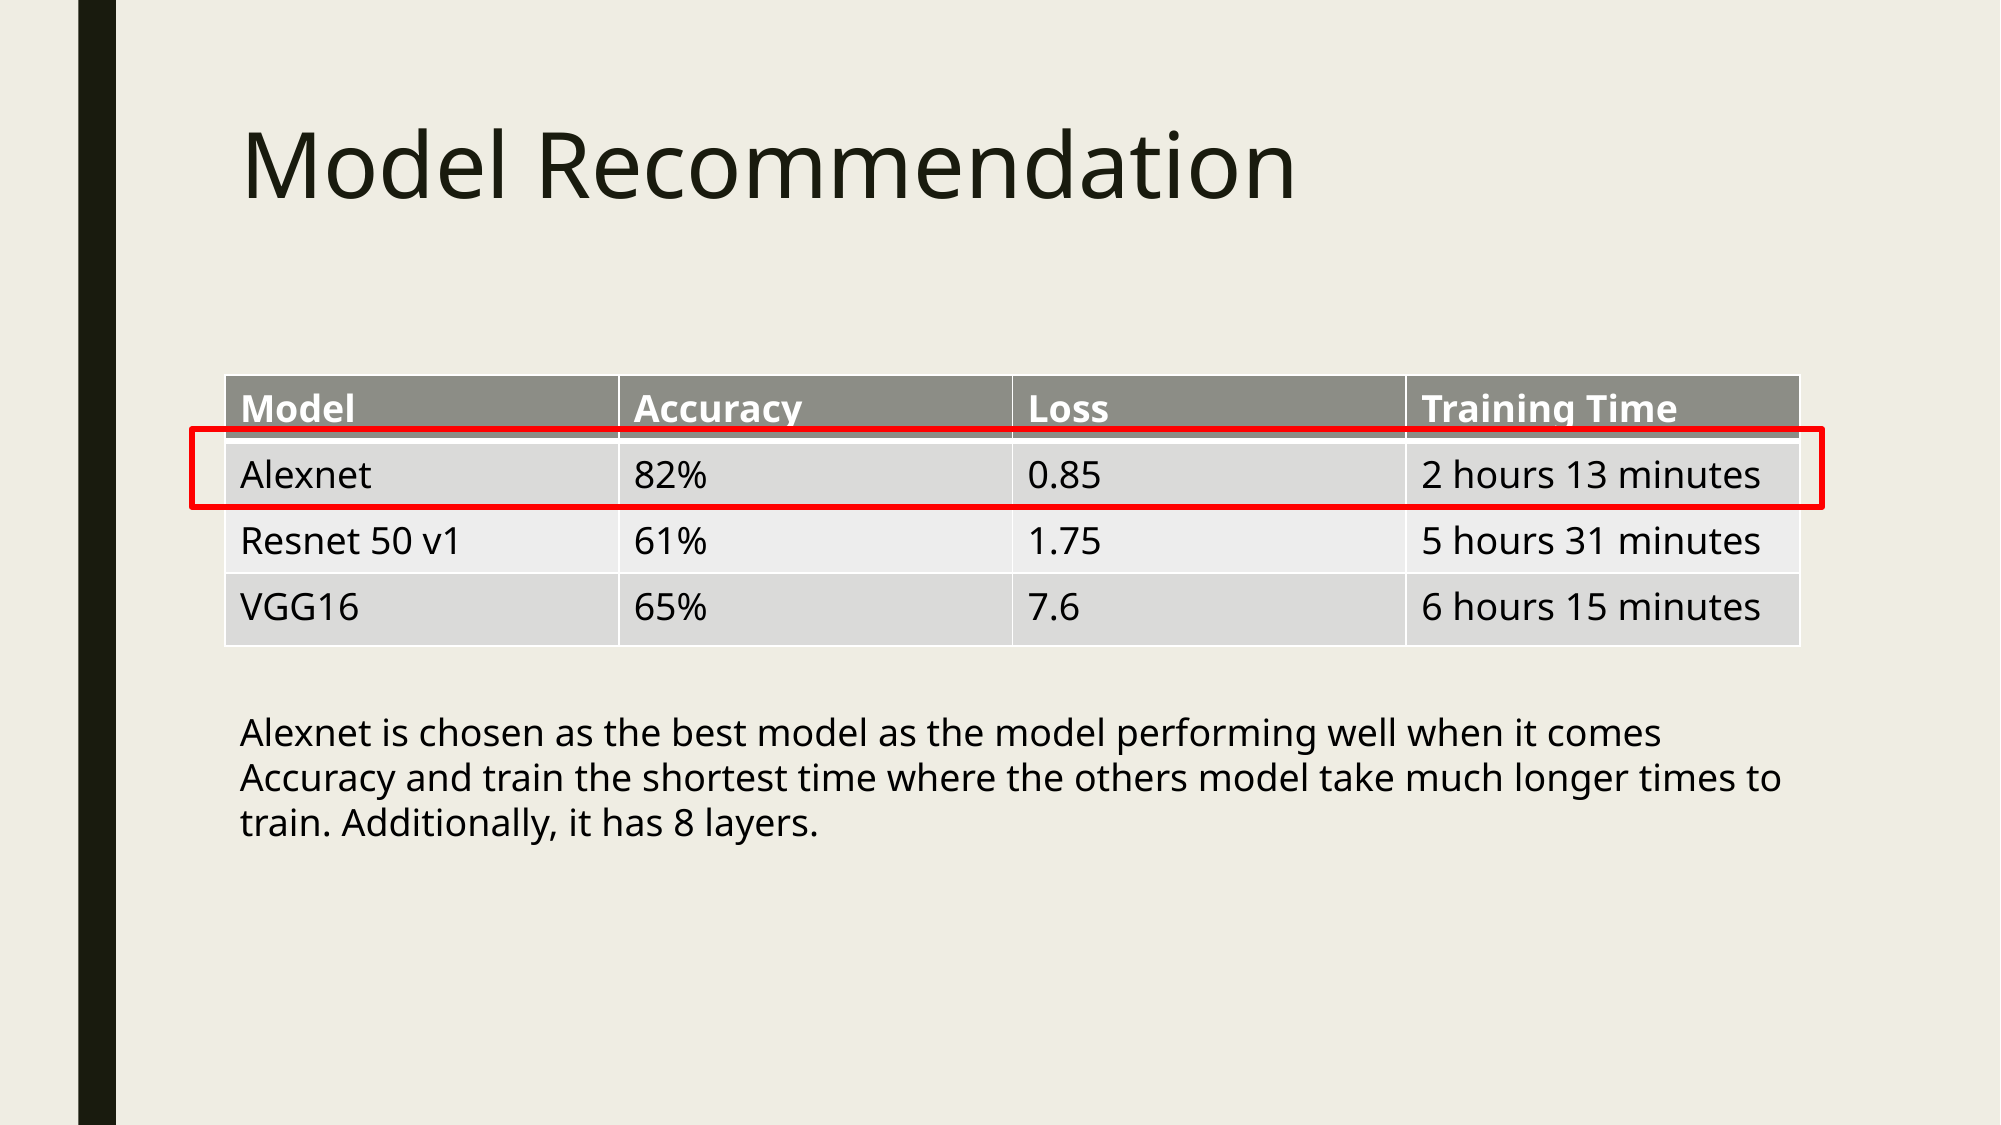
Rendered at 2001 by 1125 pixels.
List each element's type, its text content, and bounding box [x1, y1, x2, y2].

table_cell VGG16 [226, 574, 618, 645]
title Model Recommendation [225, 112, 1800, 357]
table_header Training Time [1407, 376, 1799, 426]
table_cell 61% [620, 510, 1012, 572]
table_cell Resnet 50 v1 [226, 510, 618, 572]
table_header Model [226, 376, 618, 426]
table_header Loss [1013, 376, 1405, 426]
text_box Alexnet is chosen as the best model as the model performing well when it comes Accuracy and train the shortest time where the others model take much longer times to train. Additionally, it has 8 layers. [224, 701, 1800, 852]
table_cell 1.75 [1013, 510, 1405, 572]
table_cell 5 hours 31 minutes [1407, 510, 1799, 572]
text_box [189, 426, 1825, 510]
table_cell 7.6 [1013, 574, 1405, 645]
table_header Accuracy [620, 376, 1012, 426]
table_cell 65% [620, 574, 1012, 645]
table_cell 6 hours 15 minutes [1407, 574, 1799, 645]
